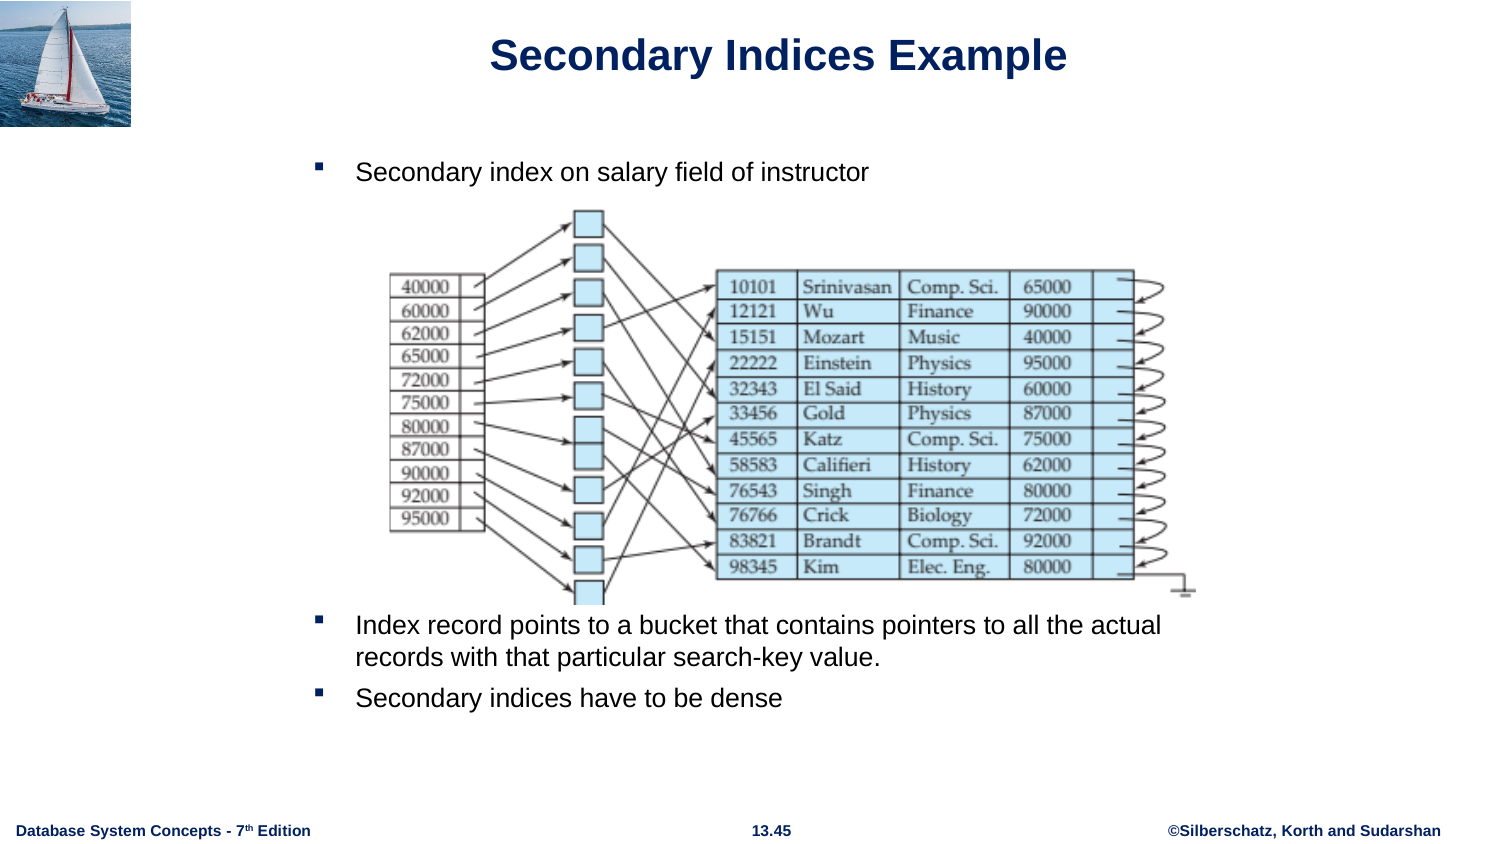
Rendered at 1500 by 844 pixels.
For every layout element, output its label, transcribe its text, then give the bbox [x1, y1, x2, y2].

picture [389, 208, 1197, 605]
title Secondary Indices Example [281, 11, 1277, 88]
list Secondary index on salary field of instructor Index record points to a bucket that contains pointers to all the actual records with that particular search-key value. Secondary indices have to be dense [298, 147, 1244, 741]
picture [0, 1, 131, 127]
